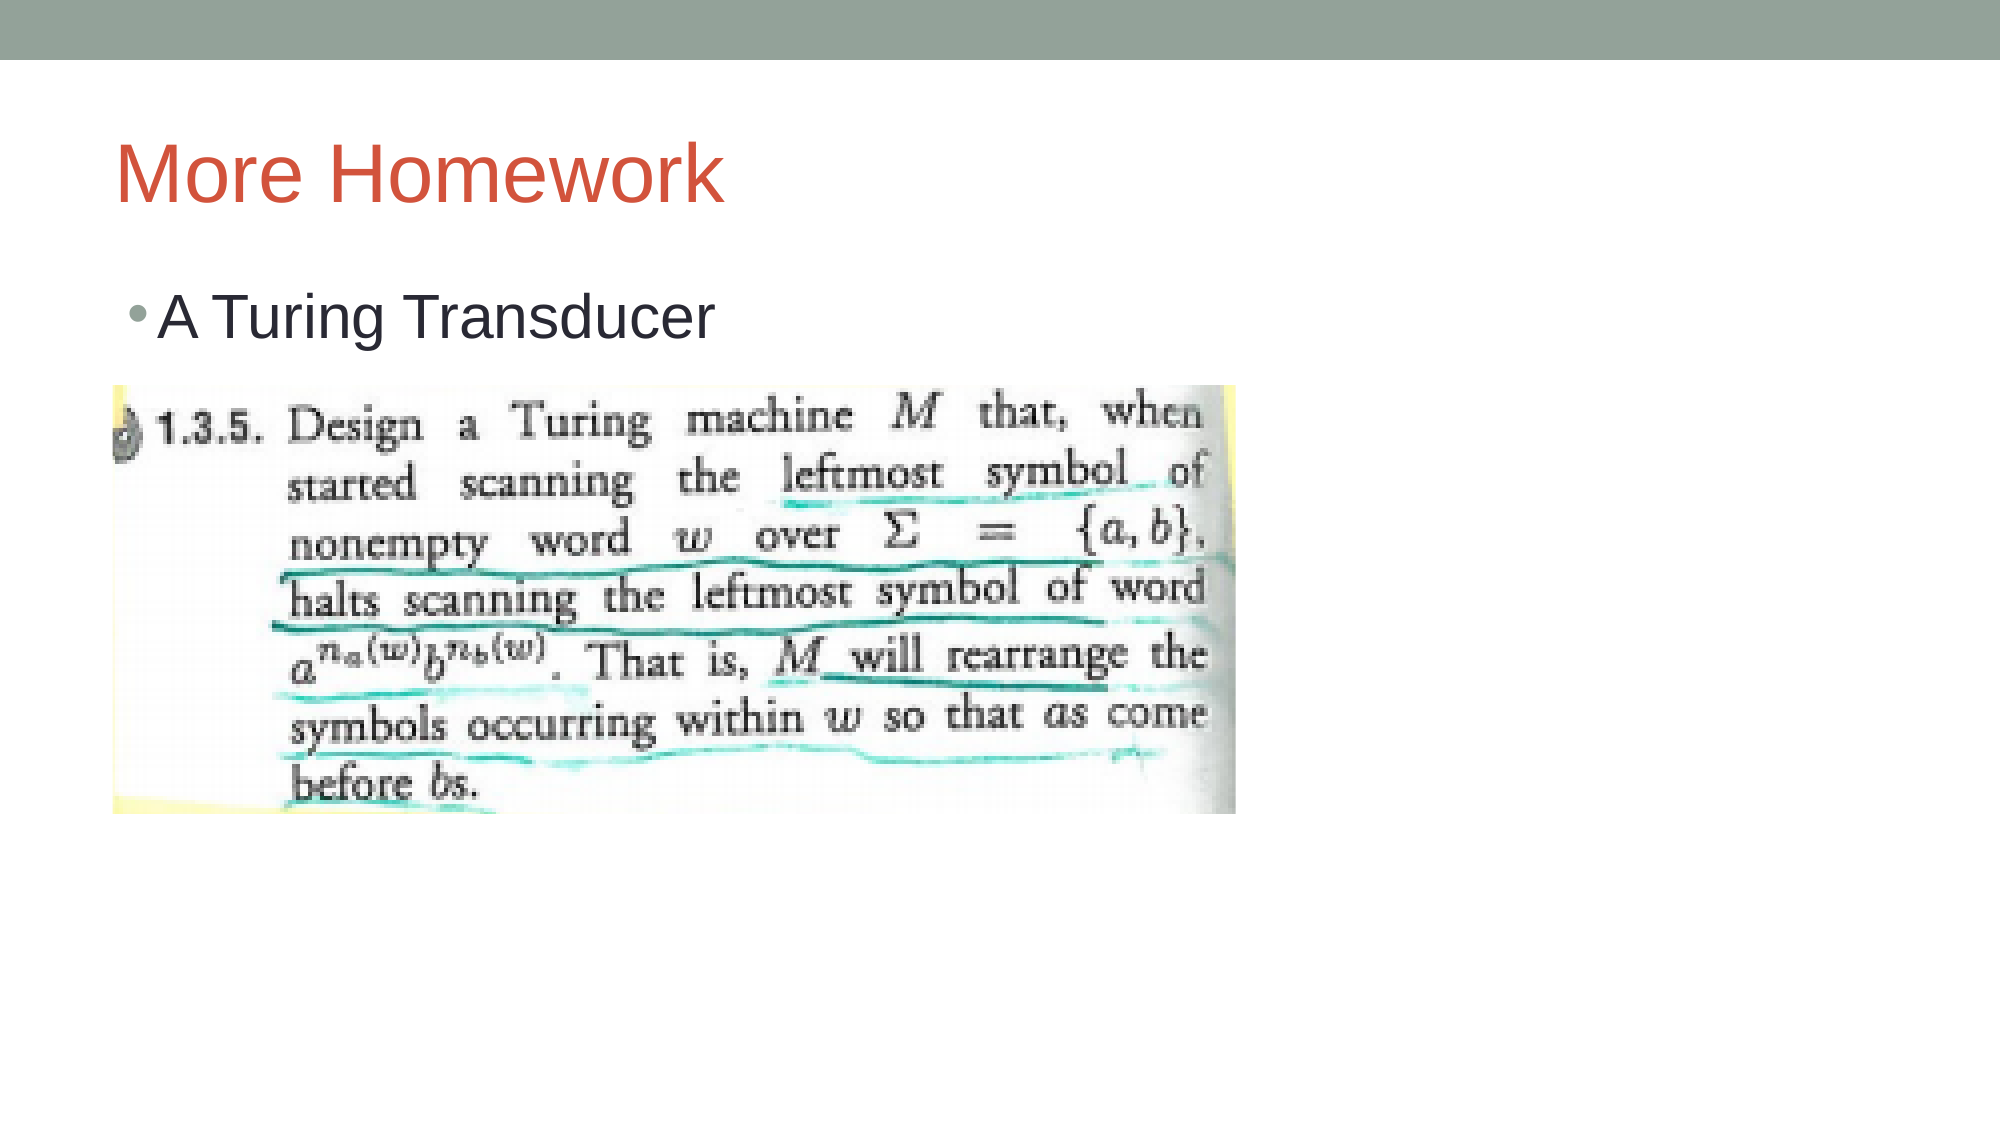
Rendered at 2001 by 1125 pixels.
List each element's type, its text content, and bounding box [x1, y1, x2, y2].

picture [112, 385, 1236, 814]
list A Turing Transducer [112, 268, 1888, 929]
title More Homework [99, 87, 1900, 250]
